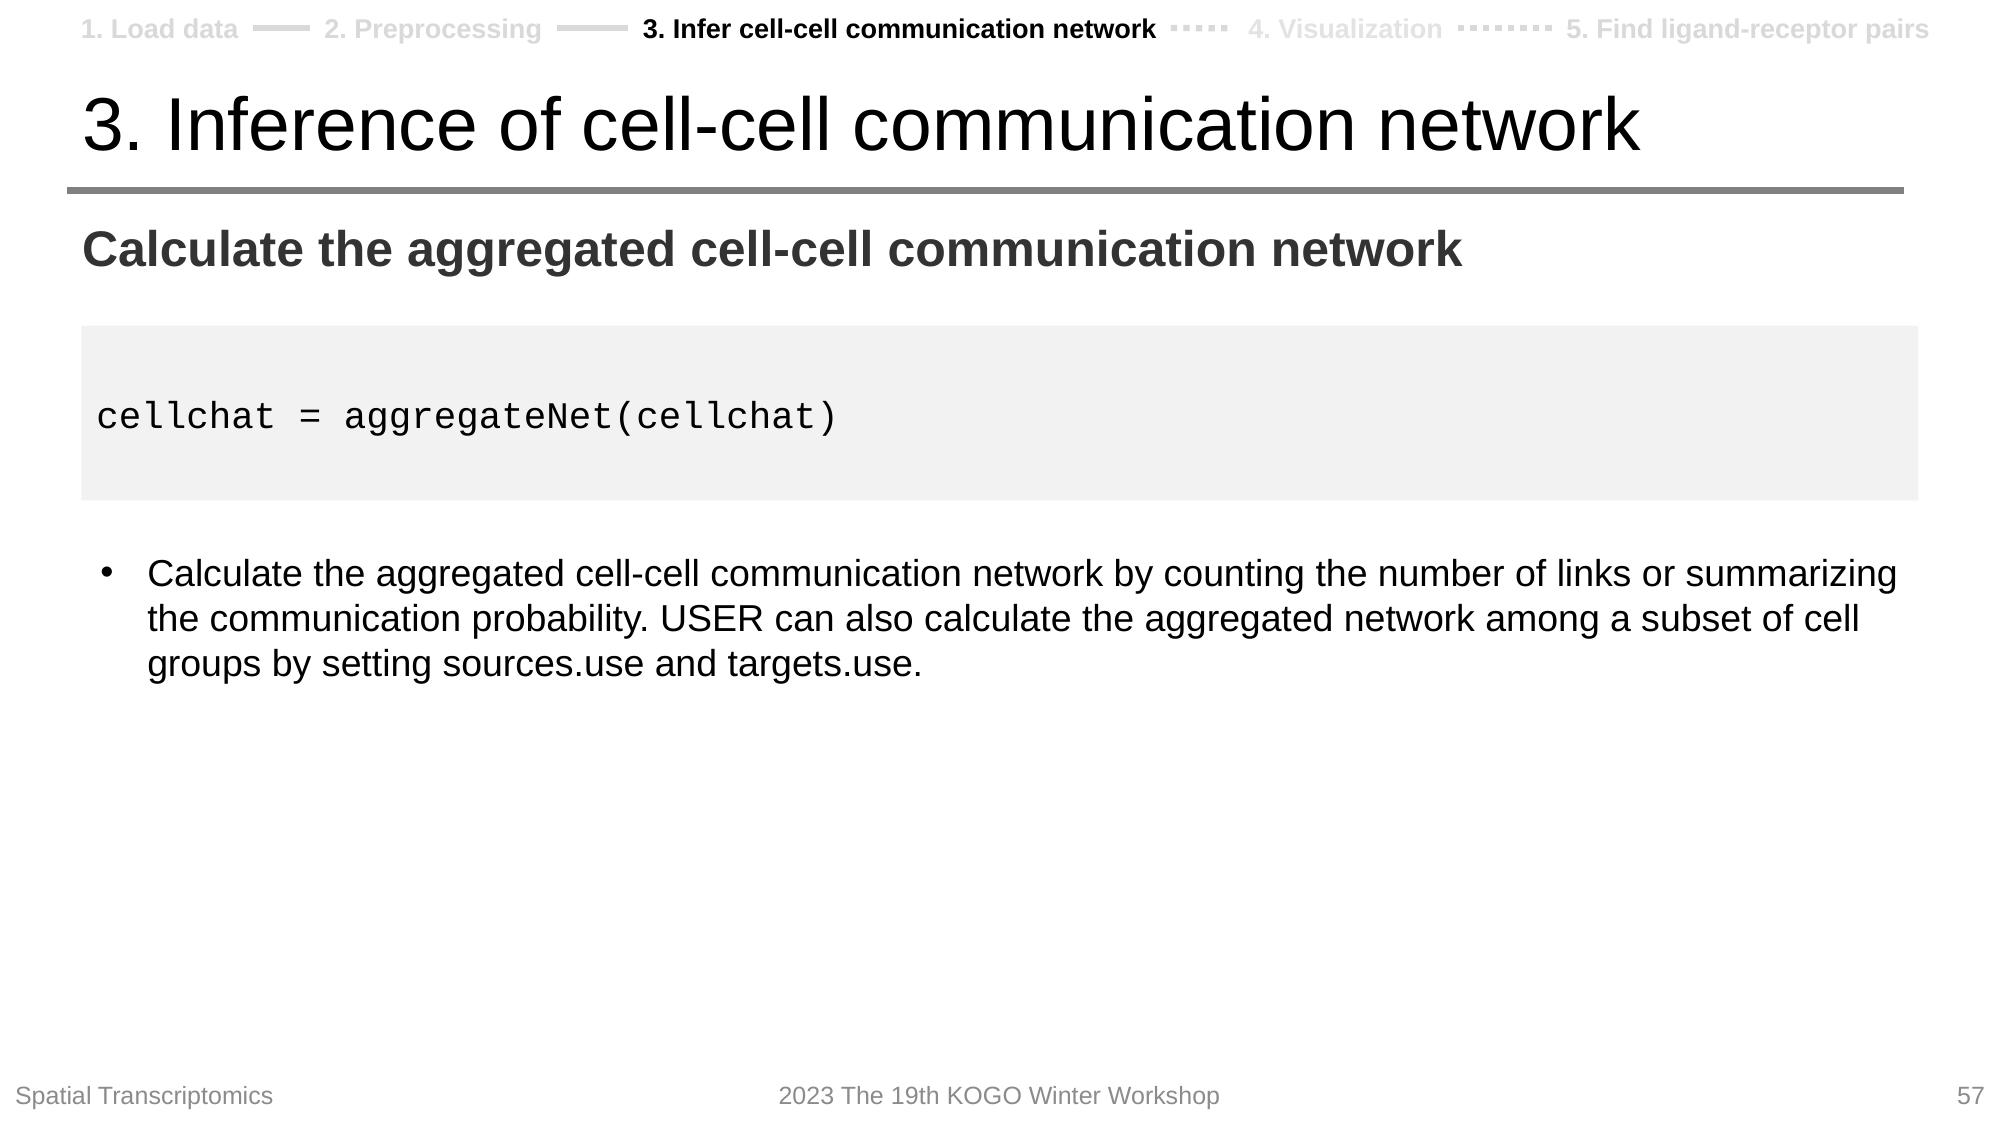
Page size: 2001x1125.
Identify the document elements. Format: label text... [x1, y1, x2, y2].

text_box cellchat = aggregateNet(cellchat) [80, 325, 1919, 501]
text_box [64, 4, 1948, 53]
text_box Calculate the aggregated cell-cell communication network [67, 208, 1905, 284]
slide_number Spatial Transcriptomics [0, 1065, 450, 1125]
footer 2023 The 19th KOGO Winter Workshop [662, 1065, 1338, 1125]
text_box Calculate the aggregated cell-cell communication network by counting the number of links or summarizing the communication probability. USER can also calculate the aggregated network among a subset of cell groups by setting sources.use and targets.use. [85, 541, 1923, 692]
title 3. Inference of cell-cell communication network [67, 61, 2000, 191]
slide_number 57 [1917, 1065, 2000, 1125]
